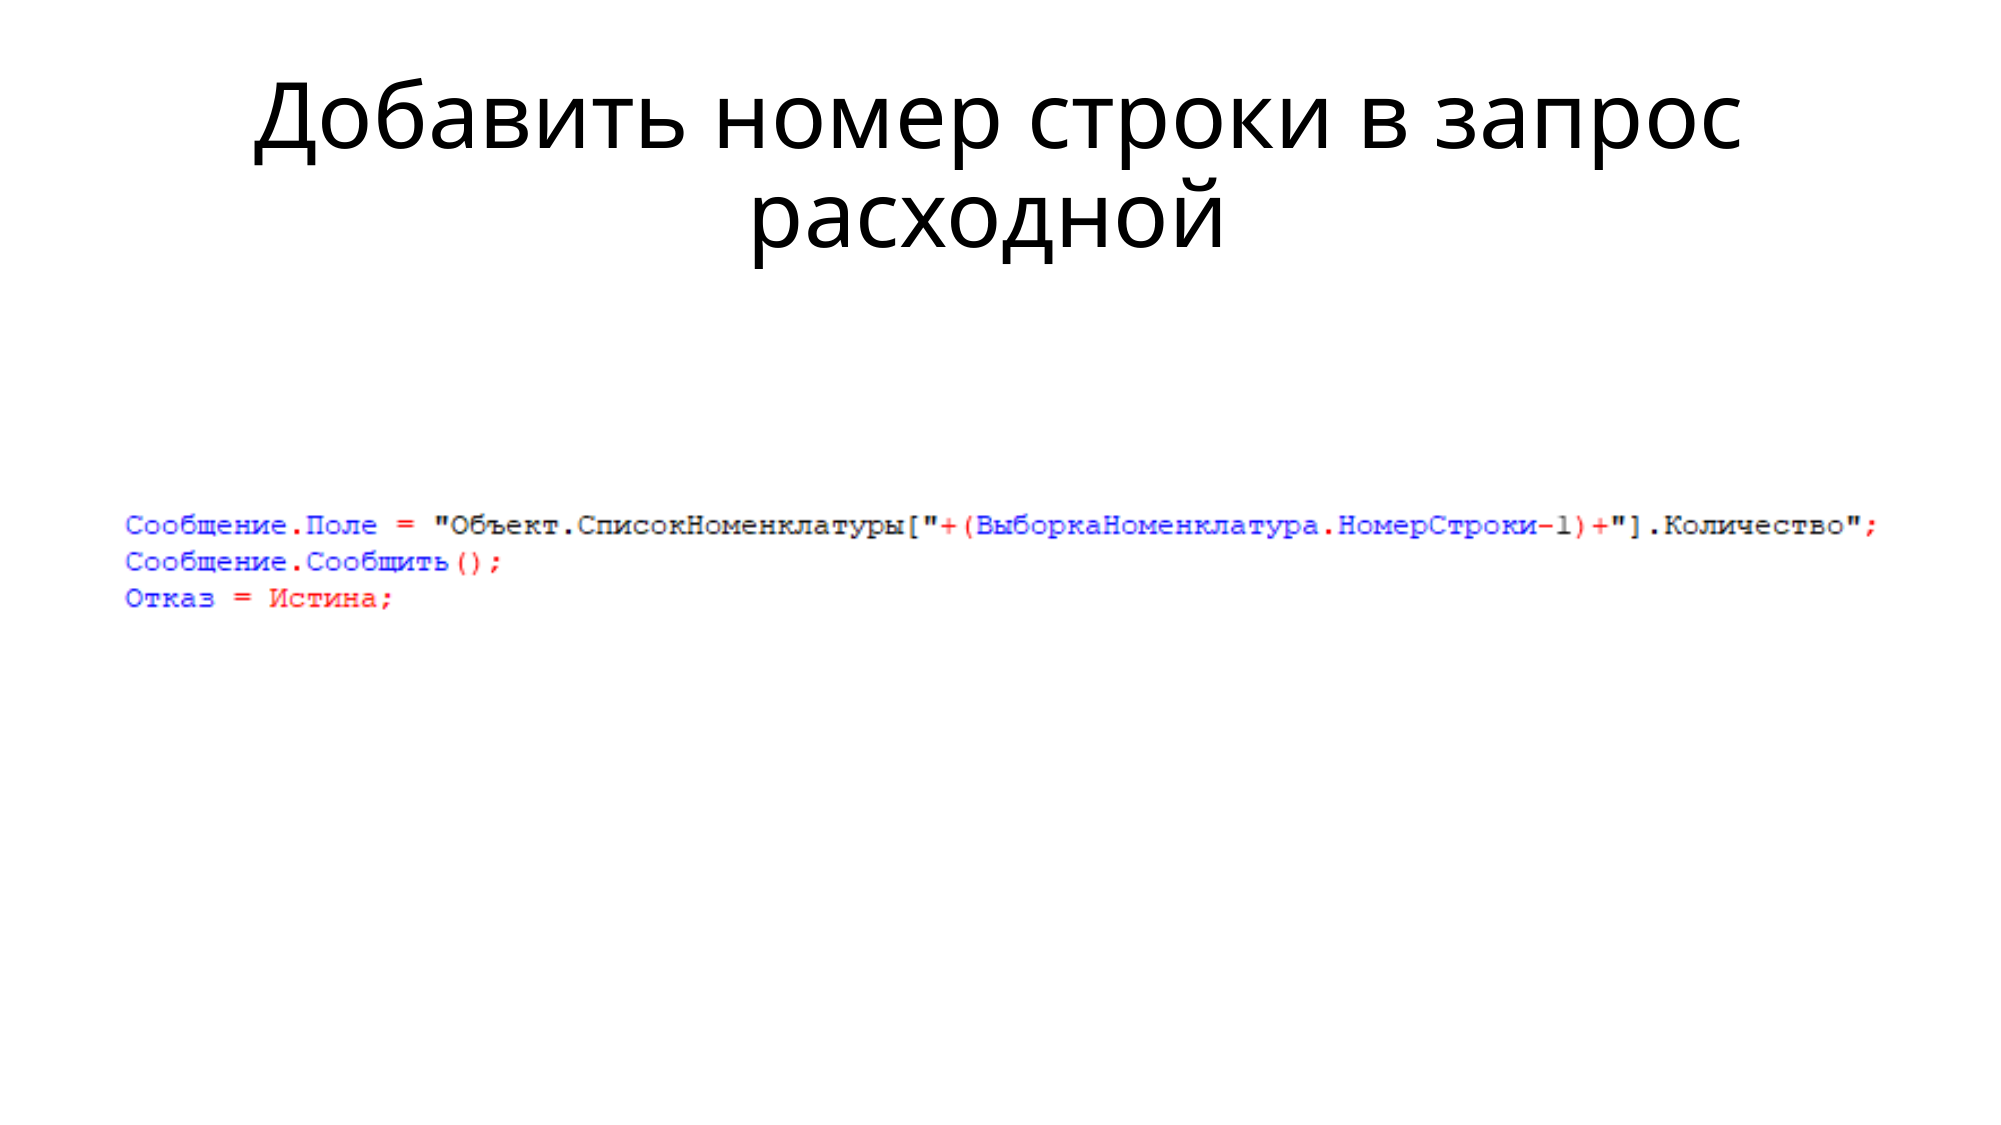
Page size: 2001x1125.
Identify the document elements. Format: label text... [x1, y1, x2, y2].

title Добавить номер строки в запрос расходной [137, 59, 1863, 278]
picture [121, 505, 1879, 619]
